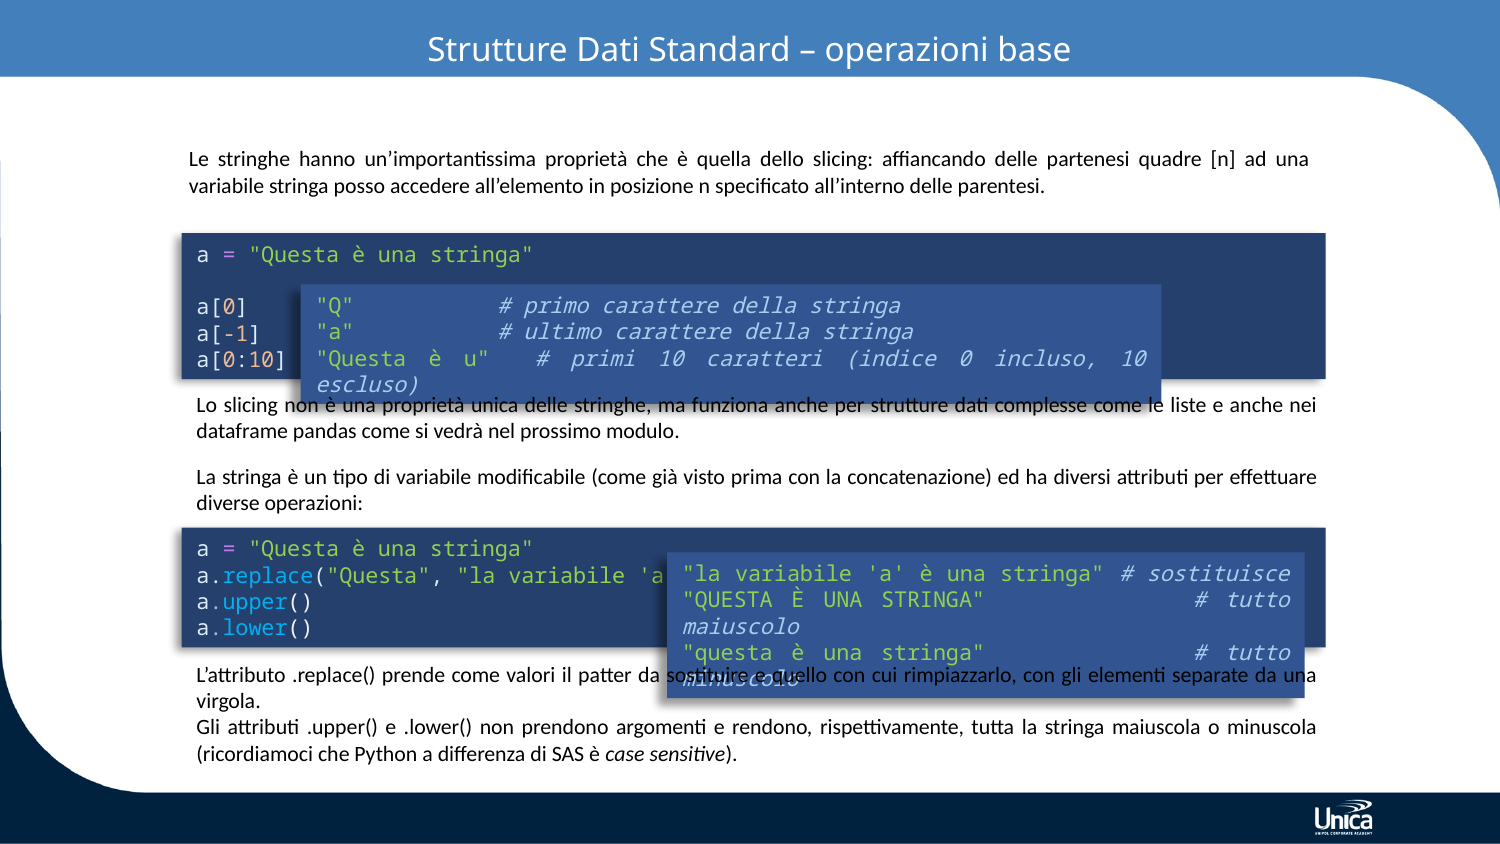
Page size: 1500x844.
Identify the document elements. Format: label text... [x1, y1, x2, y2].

text_box a = "Questa è una stringa" a[0] a[-1] a[0:10] [181, 233, 1326, 380]
text_box L’attributo .replace() prende come valori il patter da sostituire e quello con cui rimpiazzarlo, con gli elementi separate da una virgola. Gli attributi .upper() e .lower() non prendono argomenti e rendono, rispettivamente, tutta la stringa maiuscola o minuscola (ricordiamoci che Python a differenza di SAS è case sensitive). [181, 653, 1334, 773]
text_box Lo slicing non è una proprietà unica delle stringhe, ma funziona anche per strutture dati complesse come le liste e anche nei dataframe pandas come si vedrà nel prossimo modulo. [181, 382, 1334, 450]
picture [0, 0, 1500, 844]
text_box La stringa è un tipo di variabile modificabile (come già visto prima con la concatenazione) ed ha diversi attributi per effettuare diverse operazioni: [181, 455, 1334, 523]
text_box a = "Questa è una stringa" a.replace("Questa", "la variabile 'a'") a.upper() a.lower() [181, 527, 1326, 648]
text_box Le stringhe hanno un’importantissima proprietà che è quella dello slicing: affiancando delle partenesi quadre [n] ad una variabile stringa posso accedere all’elemento in posizione n specificato all’interno delle parentesi. [174, 137, 1326, 205]
text_box "Q" # primo carattere della stringa "a" # ultimo carattere della stringa "Questa è u" # primi 10 caratteri (indice 0 incluso, 10 escluso) [300, 284, 1162, 382]
title Strutture Dati Standard – operazioni base [120, 36, 1380, 105]
text_box "la variabile 'a' è una stringa" # sostituisce "QUESTA È UNA STRINGA" # tutto maiuscolo "questa è una stringa" # tutto minuscolo [667, 552, 1305, 653]
